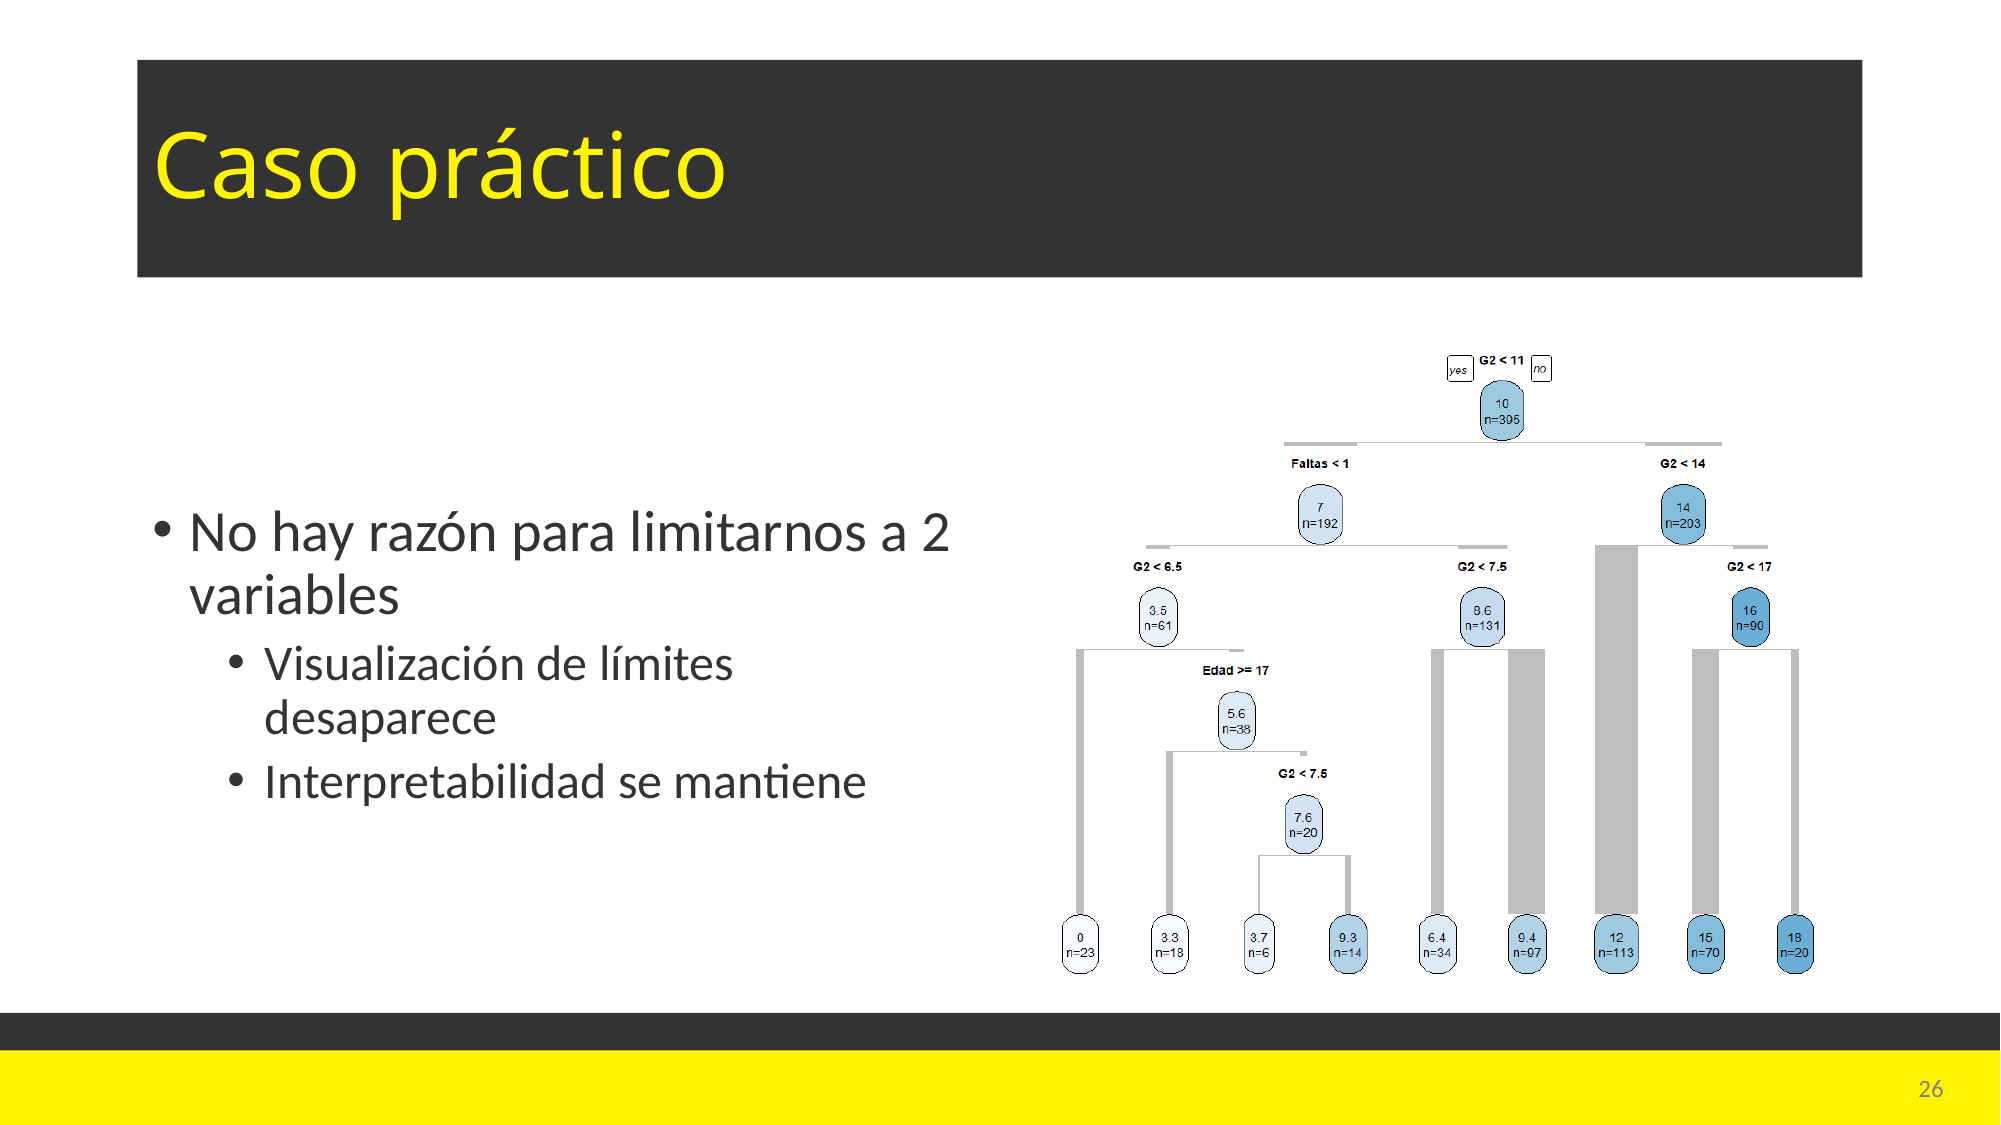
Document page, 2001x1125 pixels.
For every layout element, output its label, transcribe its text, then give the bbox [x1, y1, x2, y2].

list No hay razón para limitarnos a 2 variables Visualización de límites desaparece Interpretabilidad se mantiene [137, 299, 988, 1012]
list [1014, 299, 1861, 1012]
title Caso práctico [137, 59, 1863, 278]
